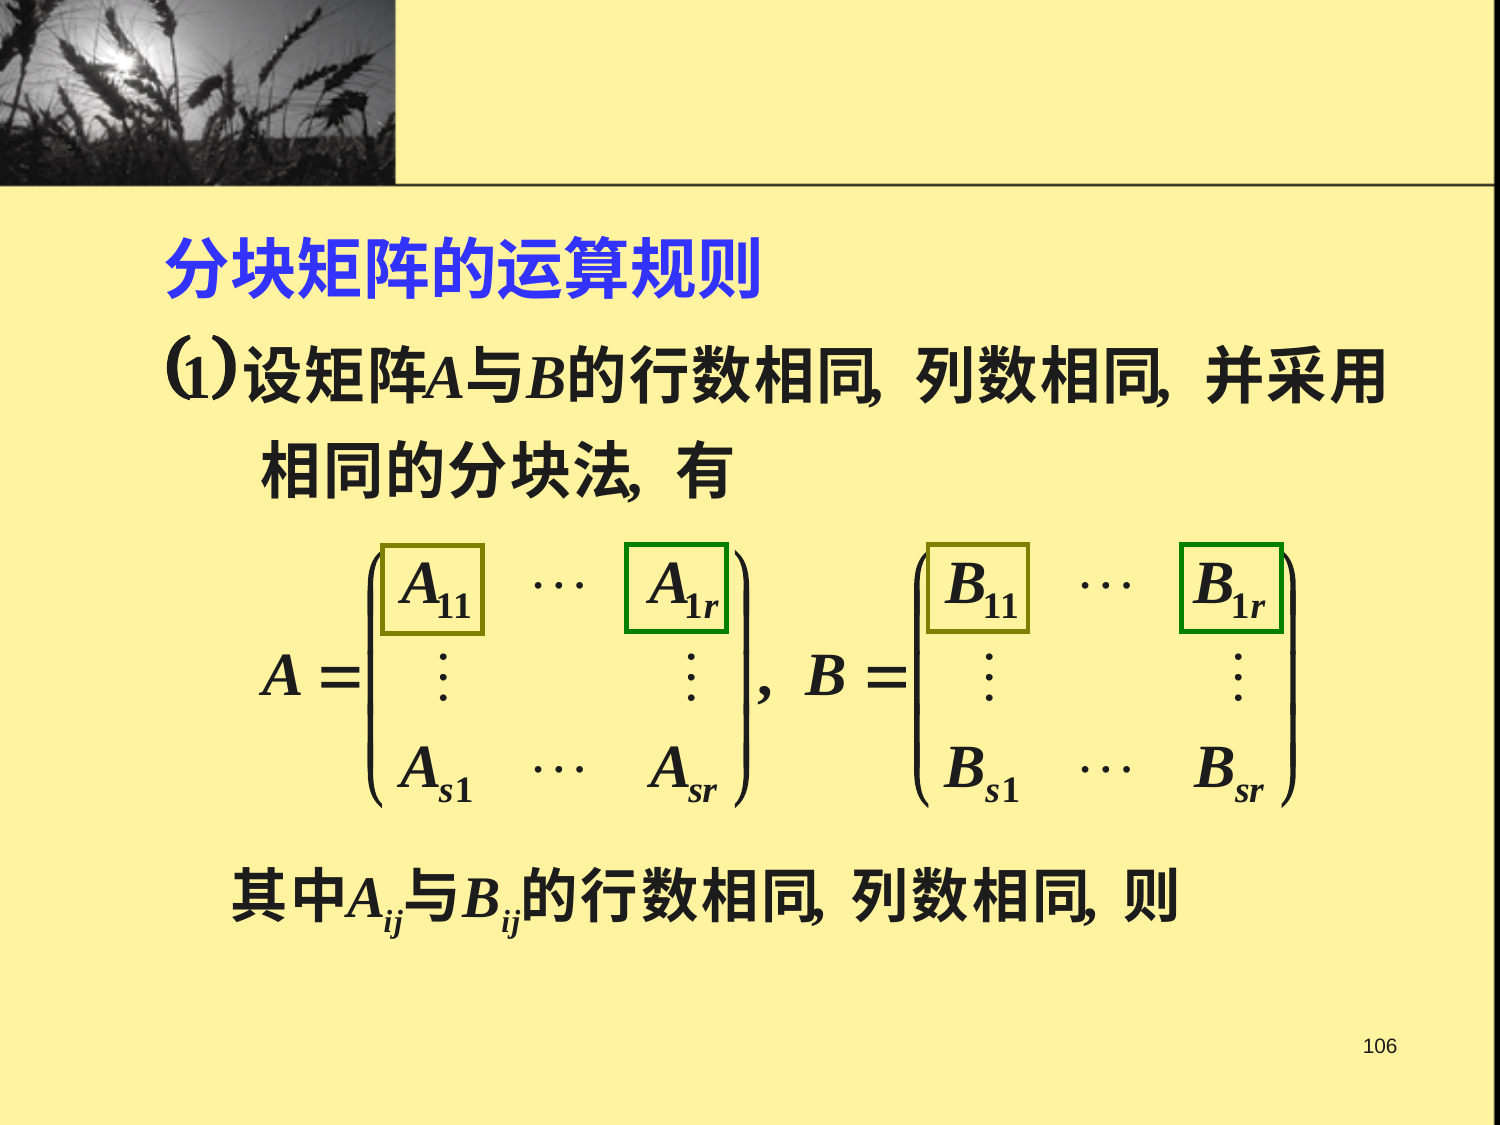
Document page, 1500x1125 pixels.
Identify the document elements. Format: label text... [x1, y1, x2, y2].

slide_number 106 [1200, 1025, 1413, 1100]
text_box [157, 335, 1391, 516]
text_box 分块矩阵的运算规则 [148, 219, 780, 314]
picture [0, 0, 1500, 1125]
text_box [253, 546, 1307, 811]
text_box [222, 858, 1187, 953]
